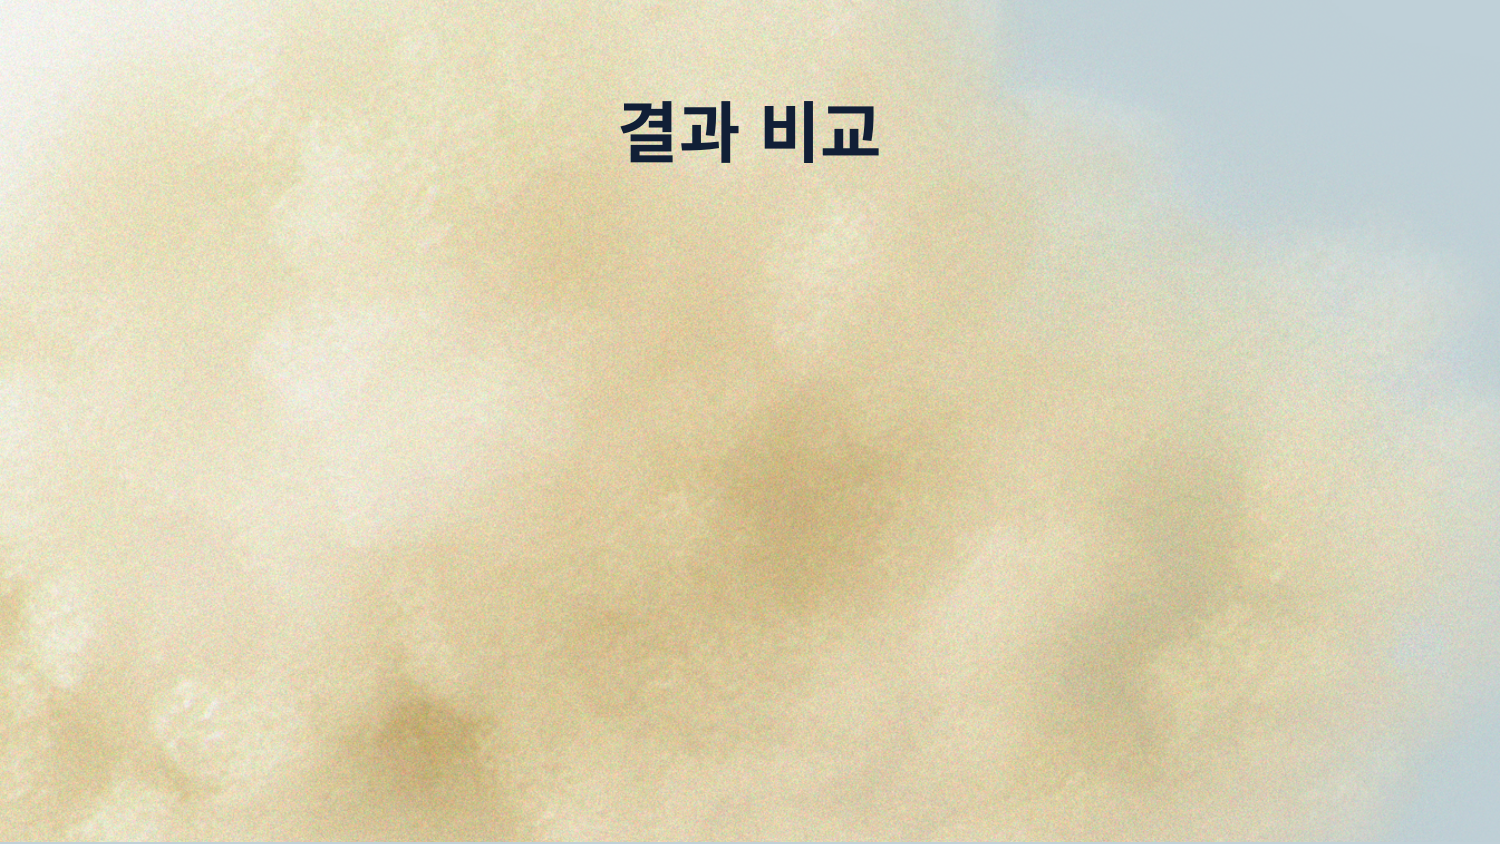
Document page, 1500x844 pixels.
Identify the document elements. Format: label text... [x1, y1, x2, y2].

title 결과 비교 [118, 76, 1382, 170]
picture [0, 0, 1500, 842]
